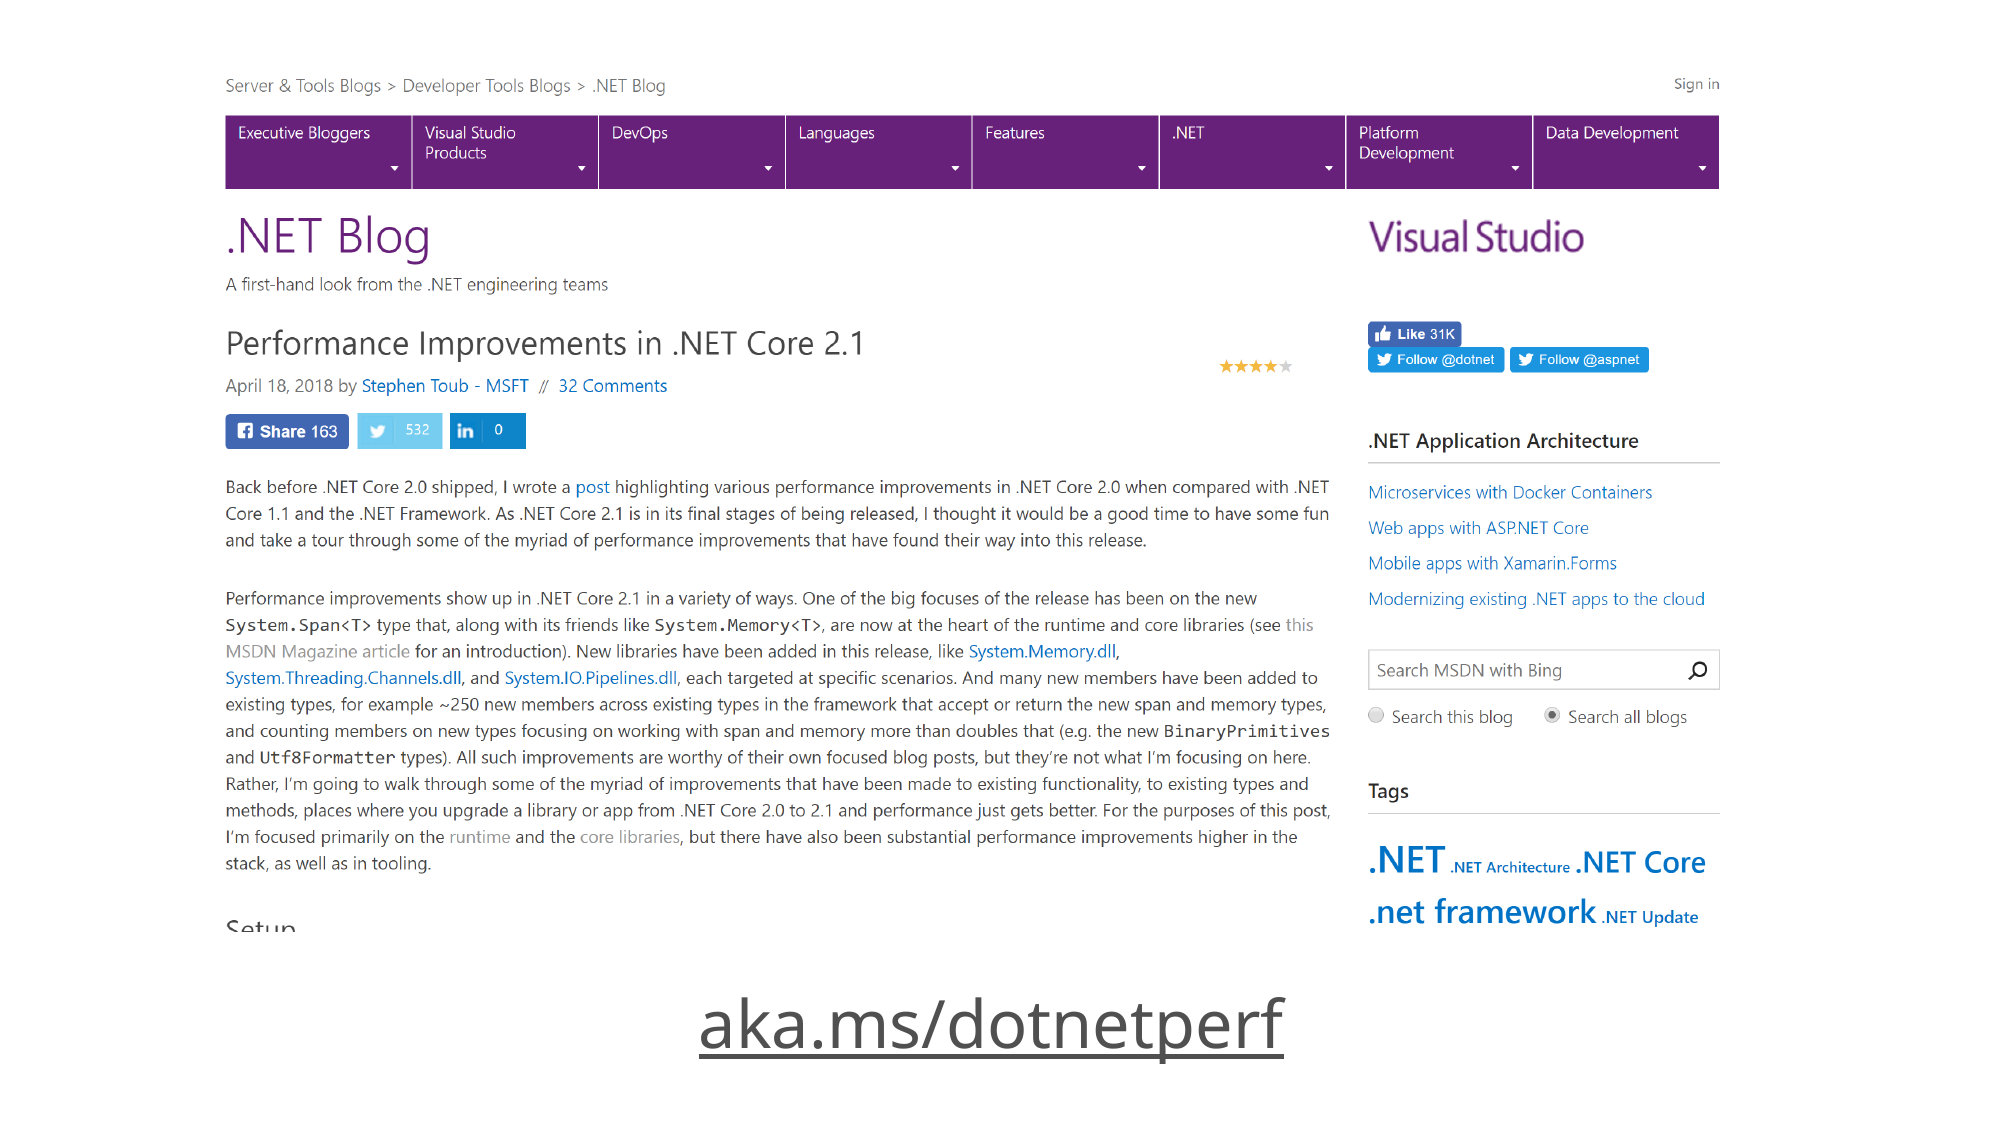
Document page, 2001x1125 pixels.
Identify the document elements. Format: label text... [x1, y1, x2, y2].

text_box aka.ms/dotnetperf [0, 974, 2000, 1080]
picture [200, 54, 1730, 932]
